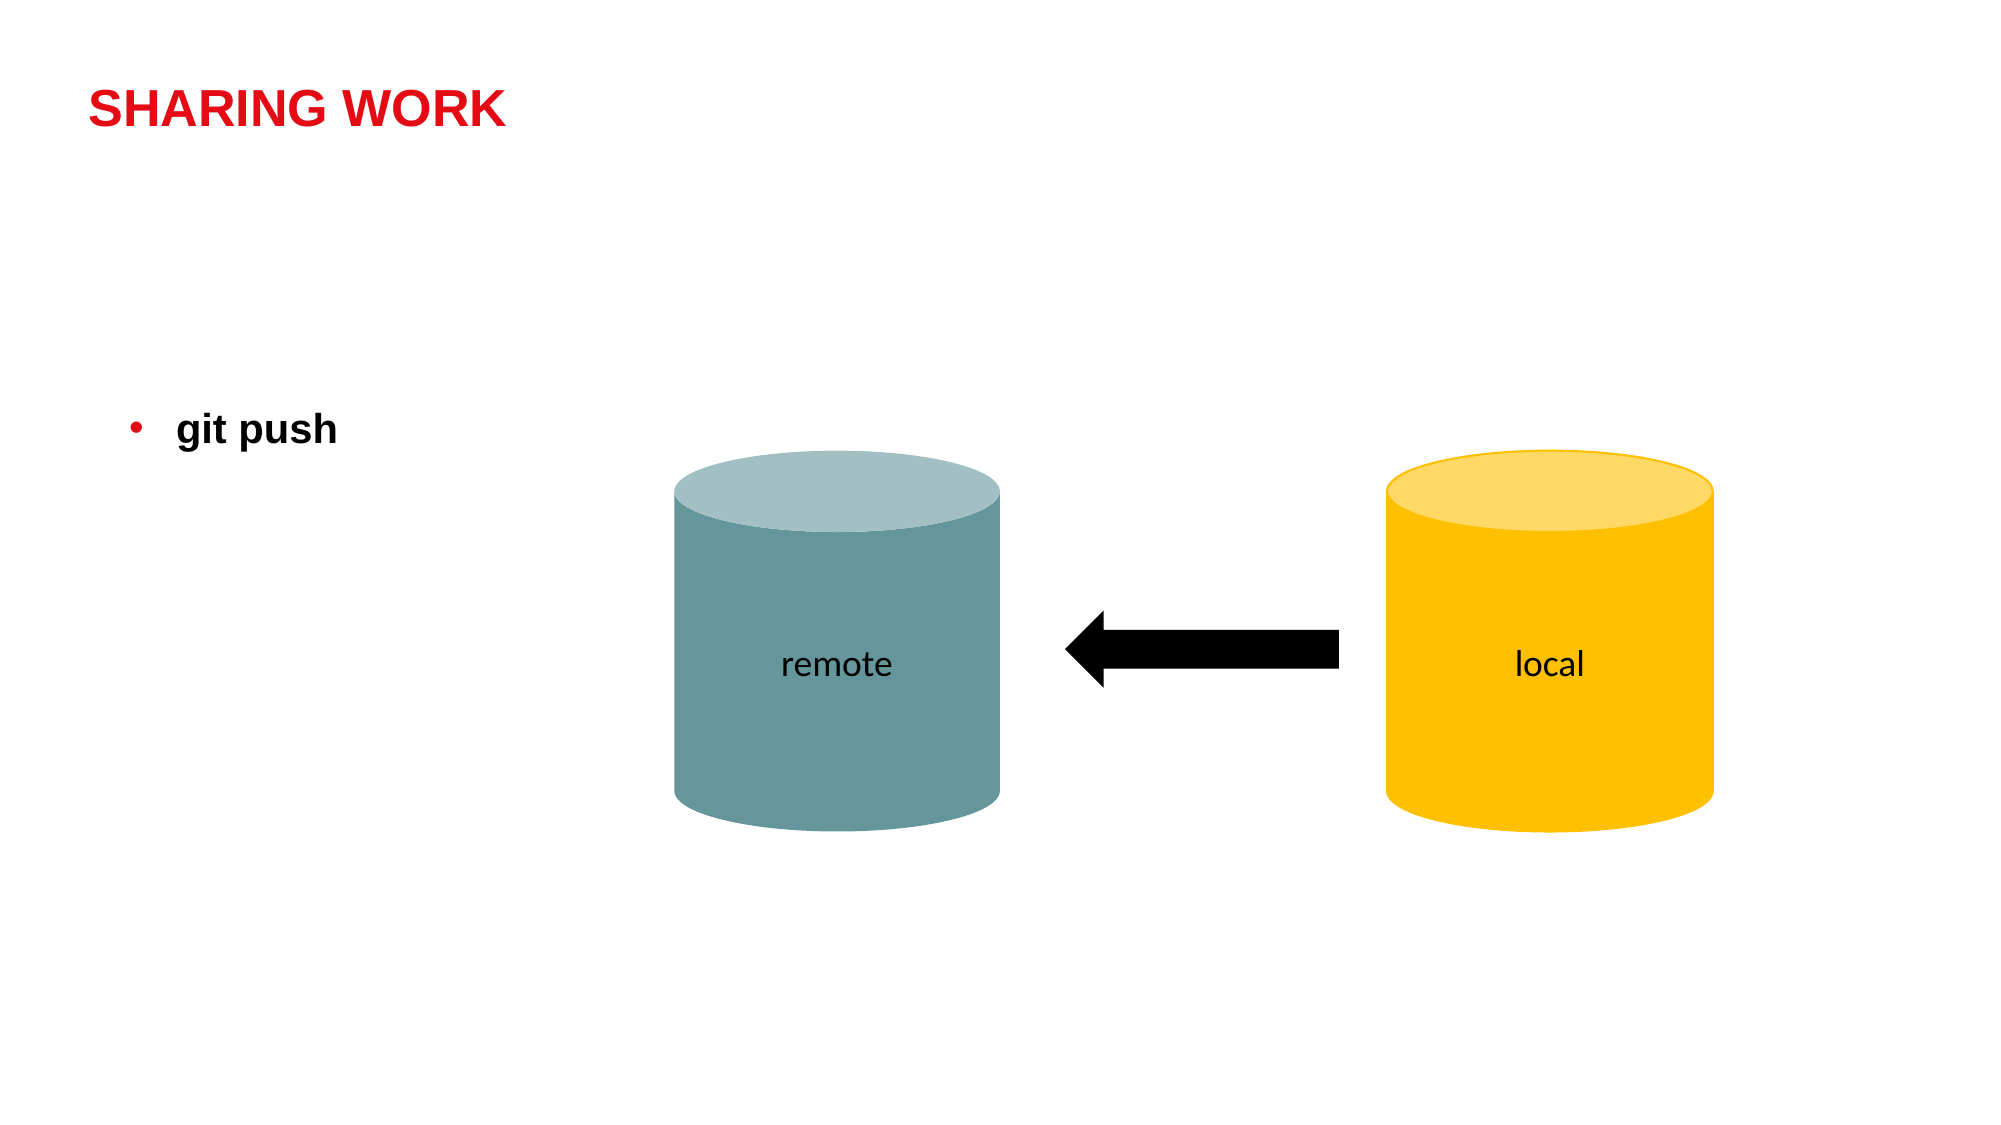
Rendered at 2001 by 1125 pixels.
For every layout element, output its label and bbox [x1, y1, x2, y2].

text_box [0, 0, 2000, 1125]
